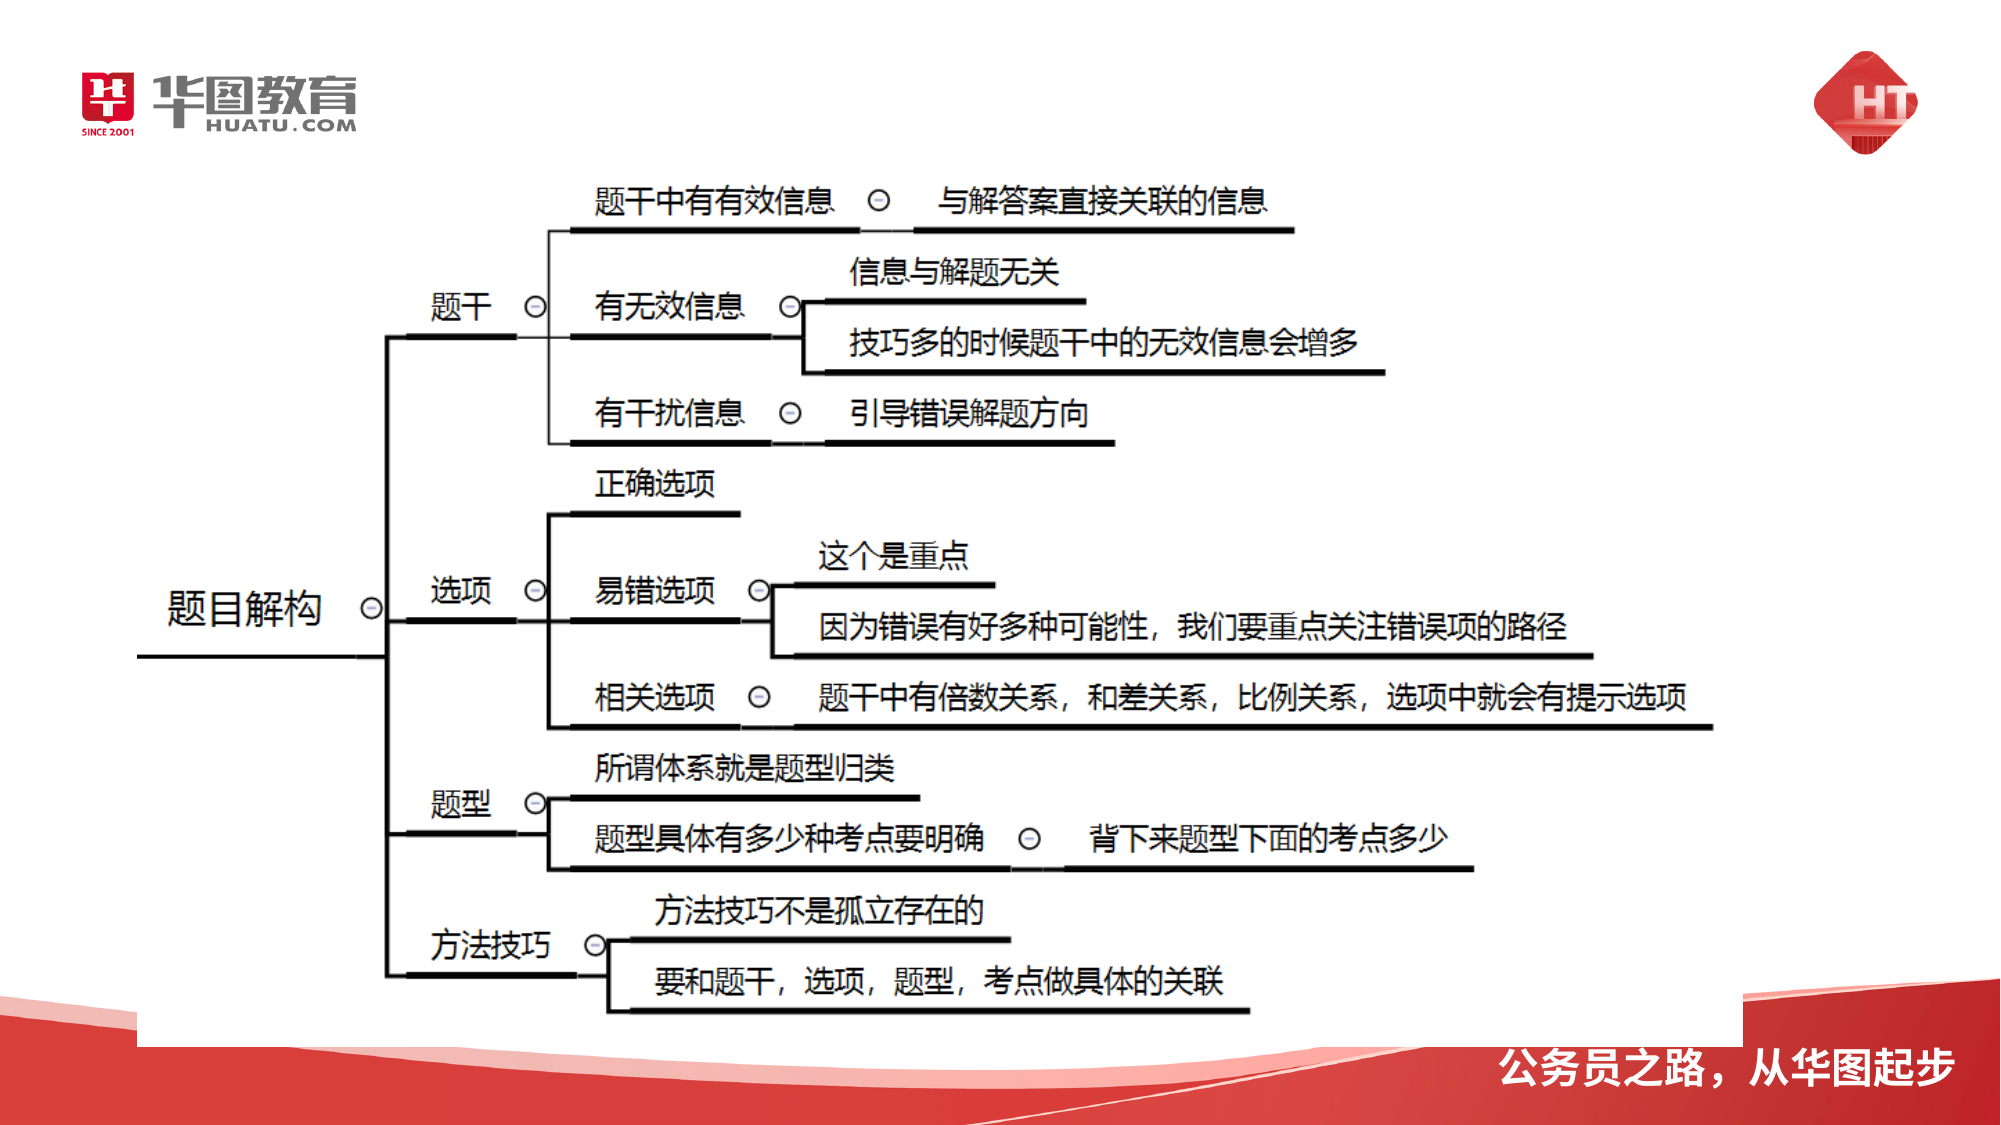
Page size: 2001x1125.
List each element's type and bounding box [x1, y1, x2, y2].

picture [0, 0, 2001, 1125]
list [137, 156, 1743, 1047]
